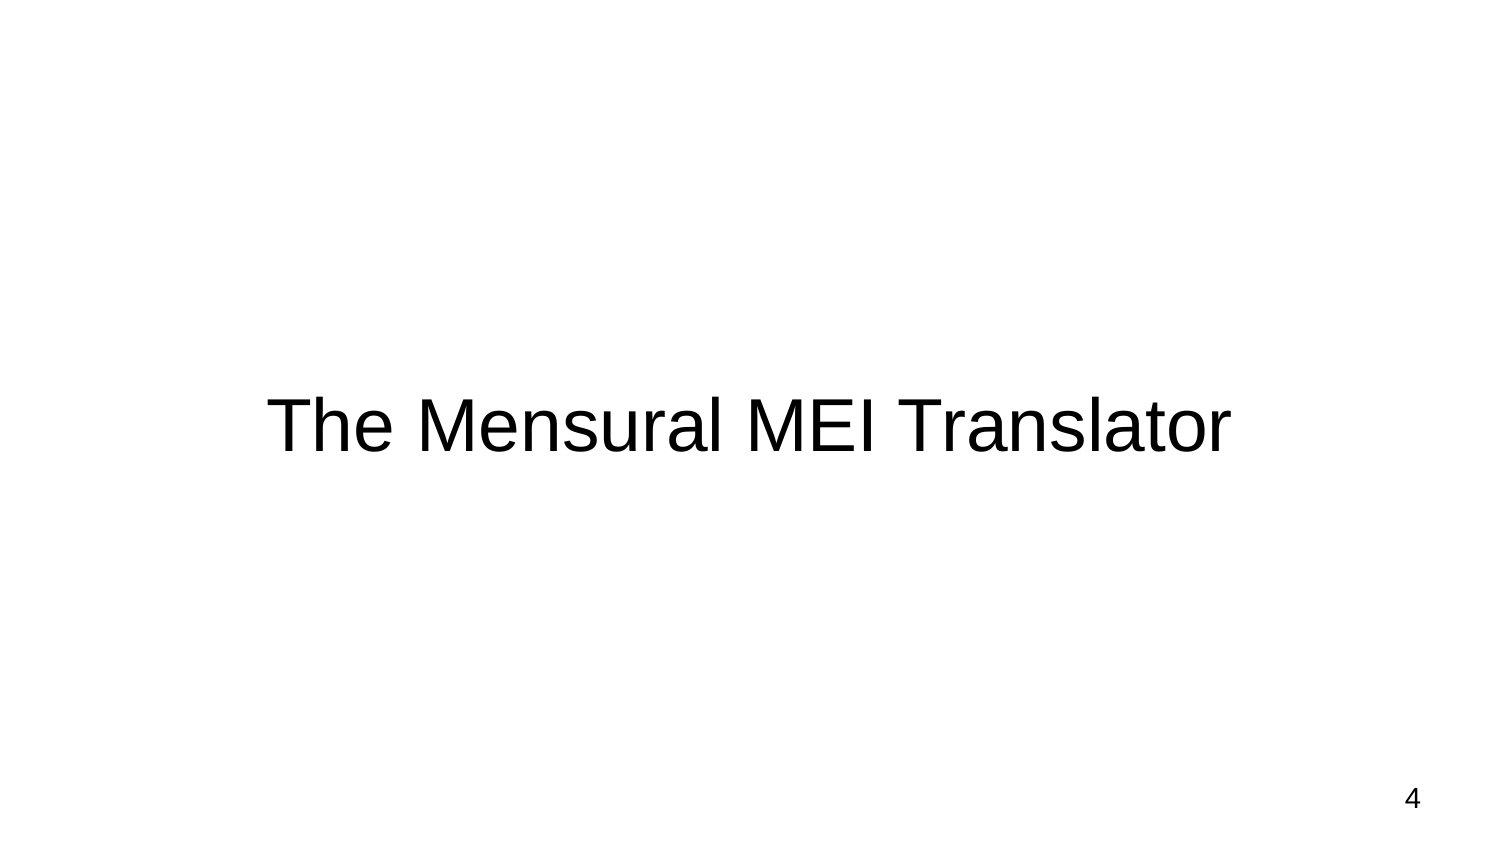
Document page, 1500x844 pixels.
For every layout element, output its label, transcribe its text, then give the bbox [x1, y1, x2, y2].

title The Mensural MEI Translator [51, 352, 1449, 491]
slide_number 4 [1389, 764, 1480, 830]
